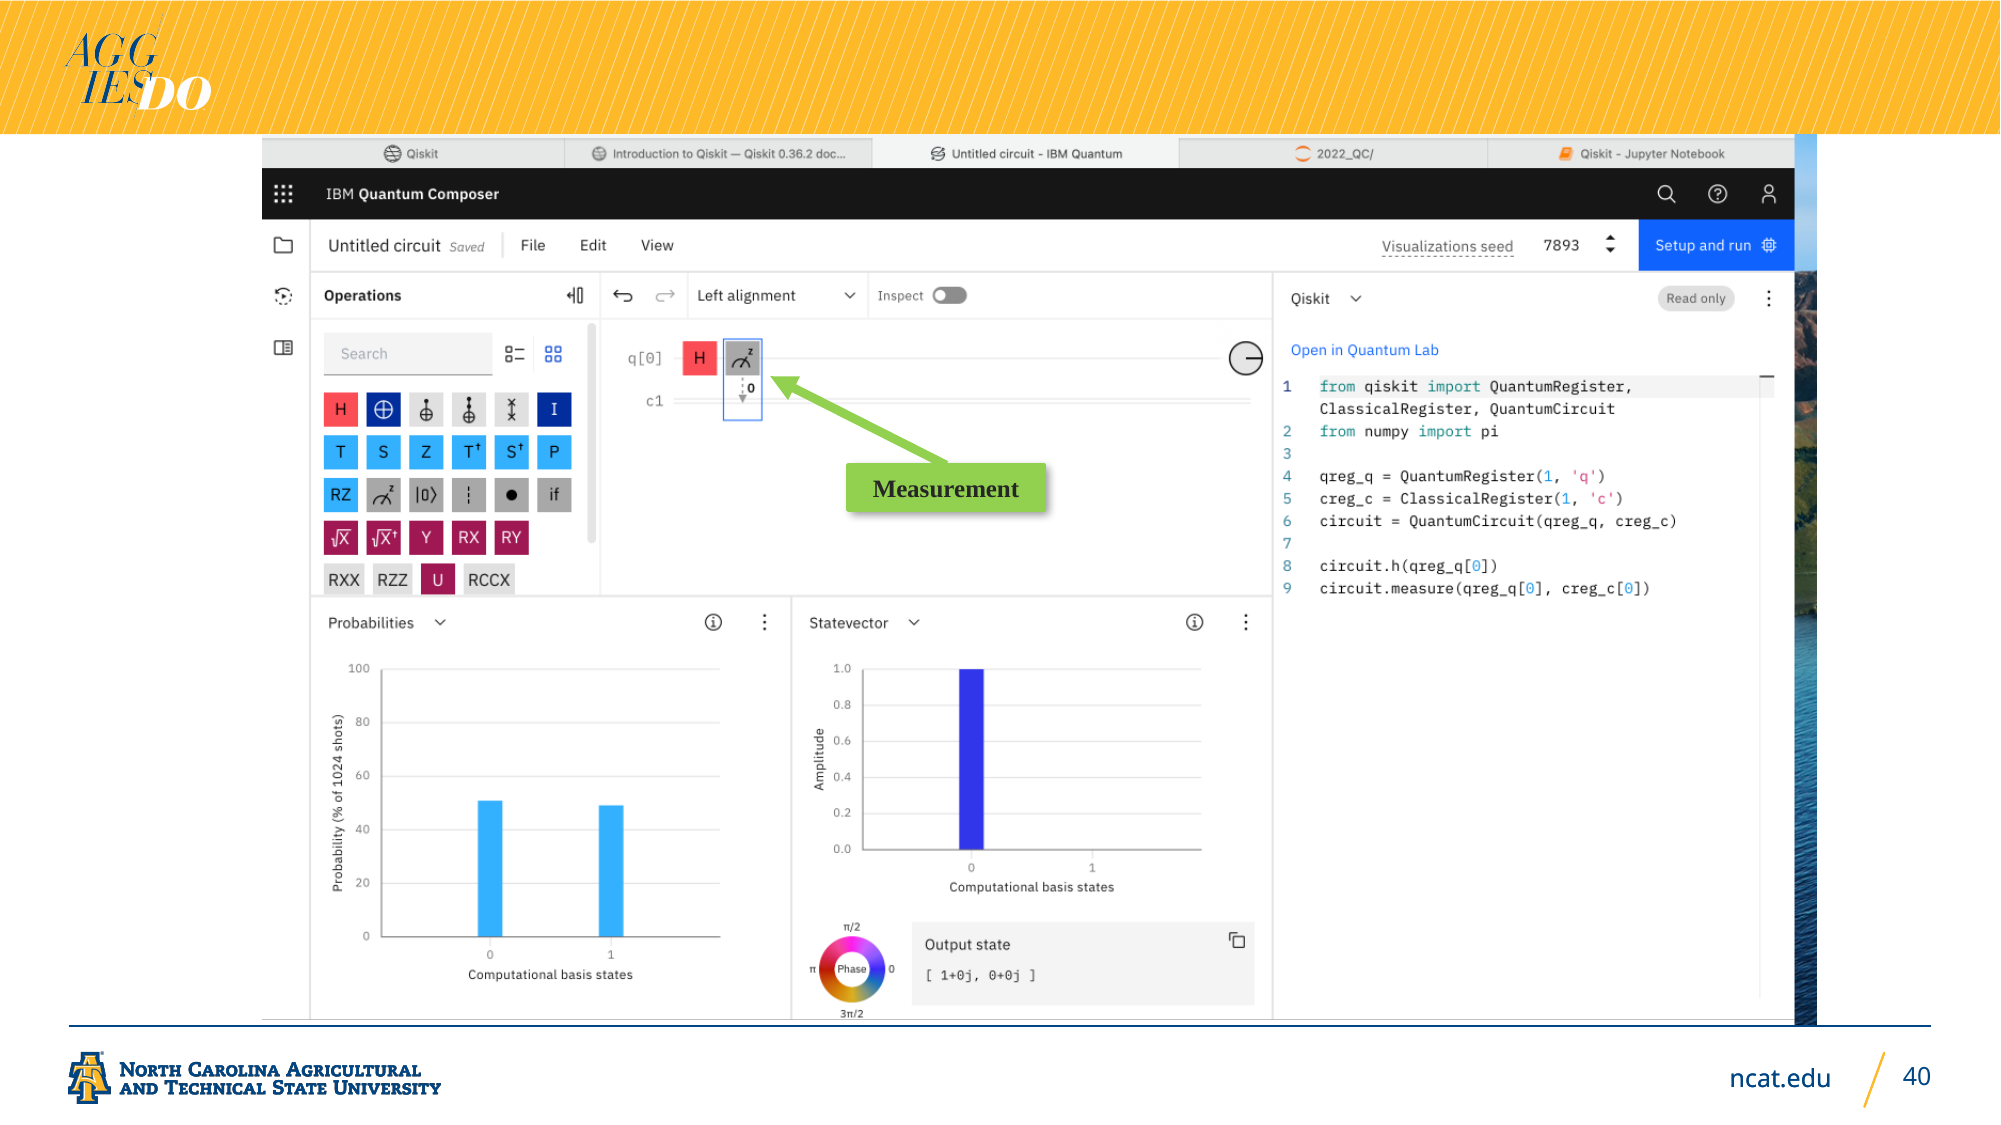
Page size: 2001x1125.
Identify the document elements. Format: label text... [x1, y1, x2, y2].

picture [63, 13, 211, 120]
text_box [770, 375, 1045, 510]
slide_number 40 [1851, 1052, 1932, 1103]
picture [261, 133, 1817, 1025]
picture [68, 1051, 441, 1104]
